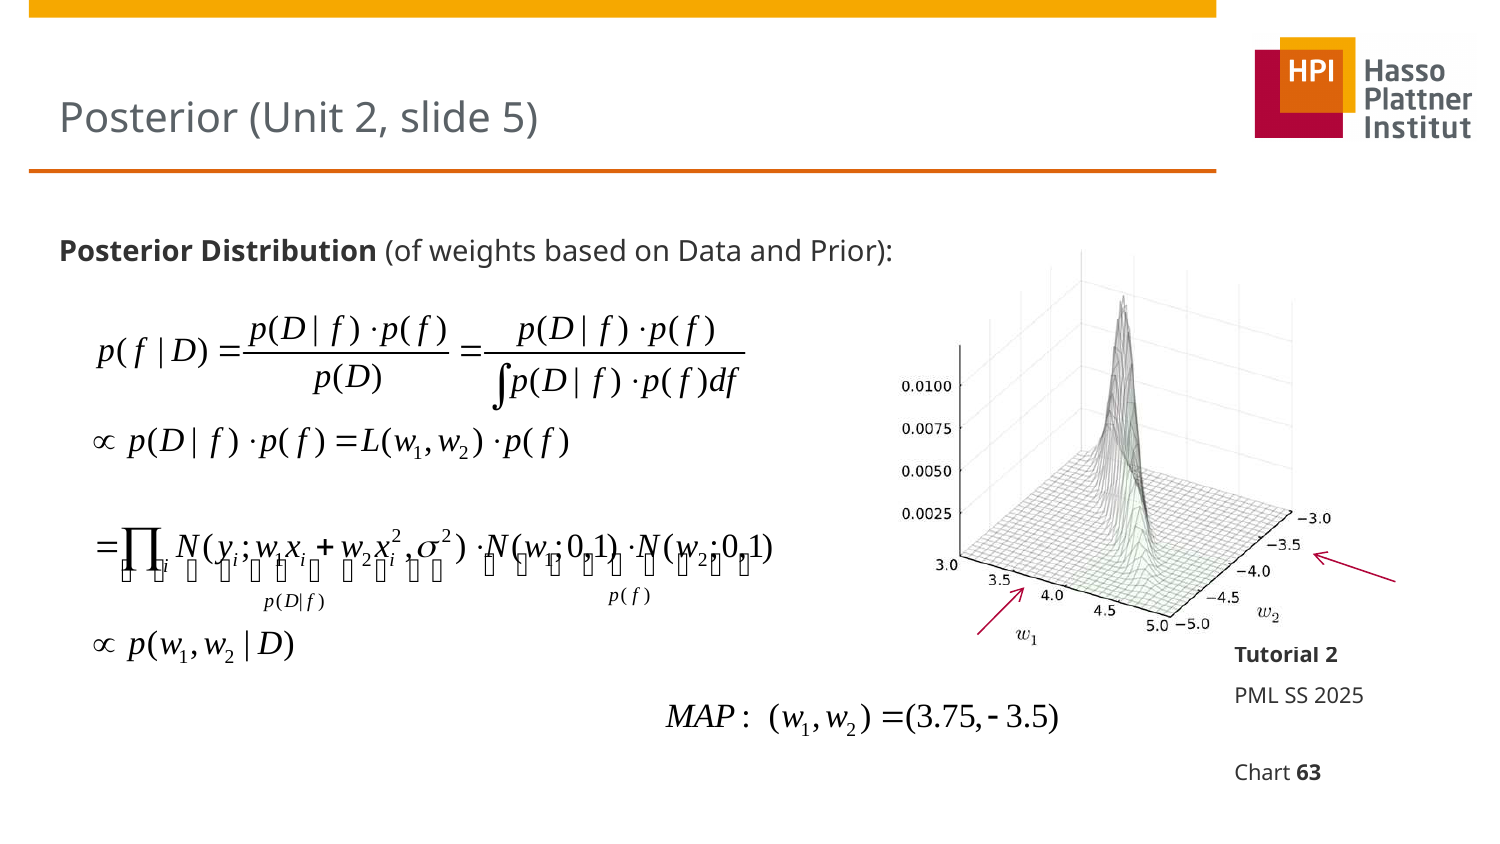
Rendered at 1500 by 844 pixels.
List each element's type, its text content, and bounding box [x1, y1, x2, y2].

list Posterior Distribution (of weights based on Data and Prior): [58, 203, 1187, 788]
slide_number PML SS 2025 [1216, 681, 1471, 758]
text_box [1312, 553, 1396, 583]
picture [1252, 33, 1477, 142]
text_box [88, 307, 781, 671]
title Posterior (Unit 2, slide 5) [58, 17, 1187, 170]
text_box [977, 586, 1025, 635]
picture [890, 248, 1341, 647]
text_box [659, 693, 1066, 745]
footer Tutorial 2 [1216, 584, 1471, 670]
slide_number Chart 63 [1216, 758, 1471, 788]
